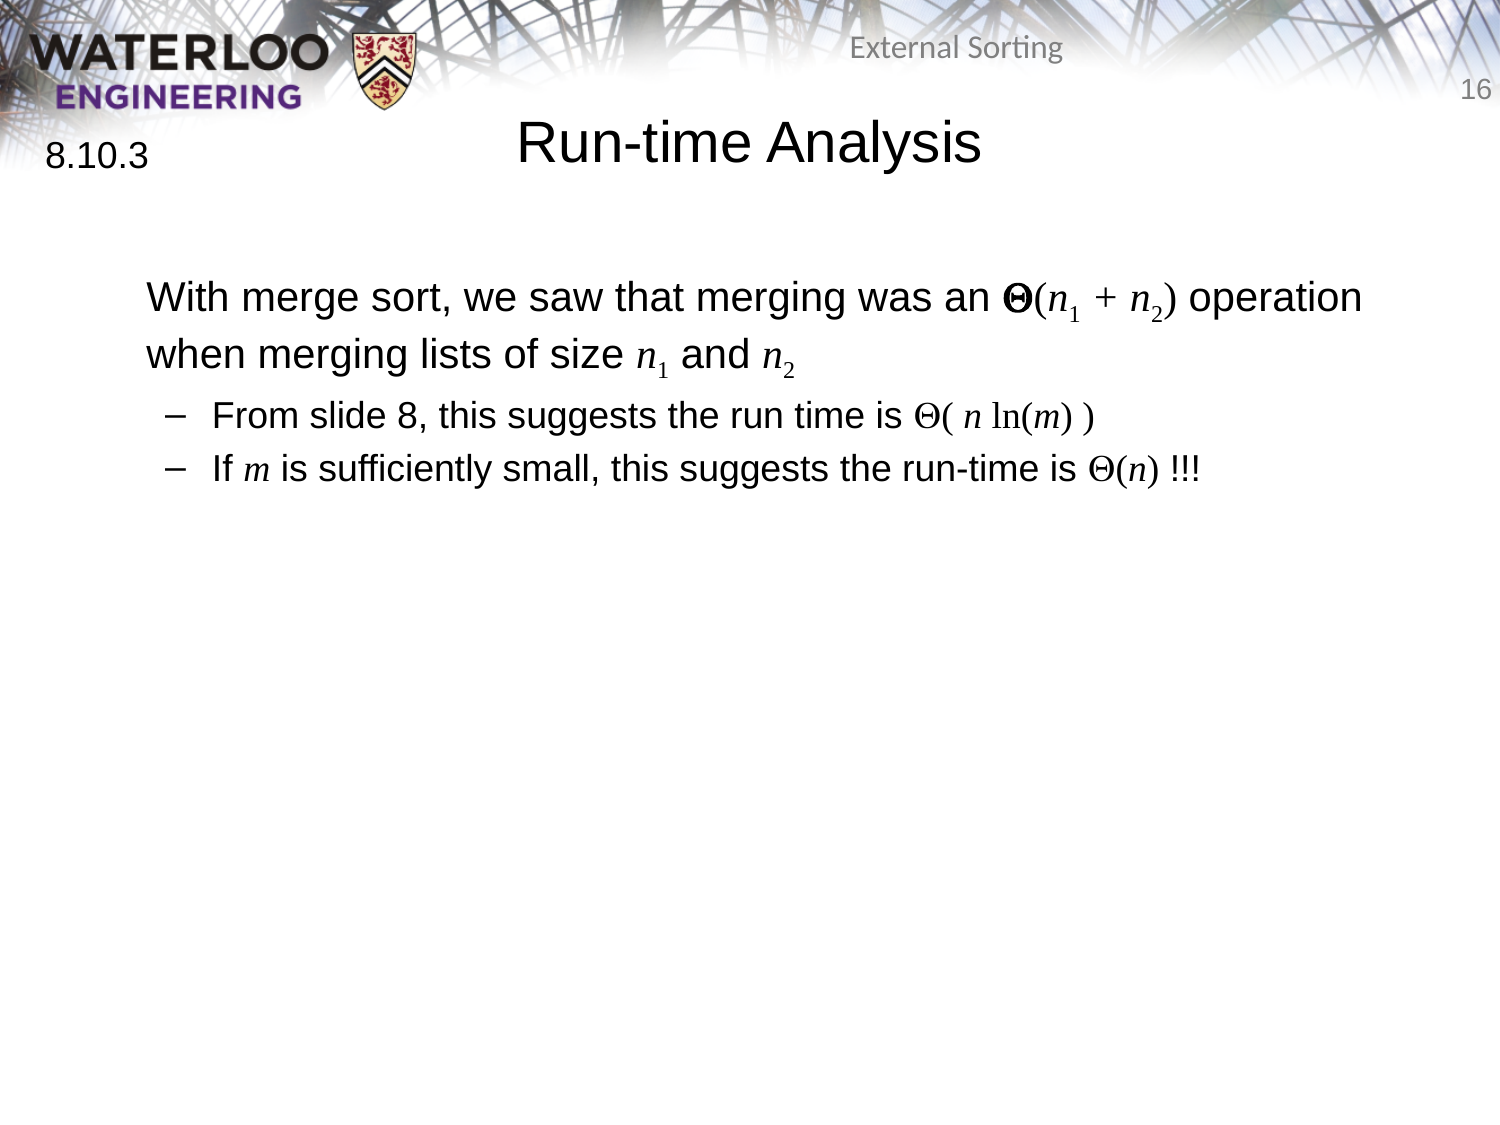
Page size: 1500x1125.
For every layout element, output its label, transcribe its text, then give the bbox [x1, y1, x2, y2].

title Run-time Analysis [74, 44, 1426, 233]
picture [0, 0, 1500, 1125]
text_box 8.10.3 [30, 123, 164, 184]
list With merge sort, we saw that merging was an Q(n1 + n2) operation when merging lists of size n1 and n2 From slide 8, this suggests the run time is Q( n ln(m) ) If m is sufficiently small, this suggests the run-time is Q(n) !!! [74, 262, 1426, 1006]
